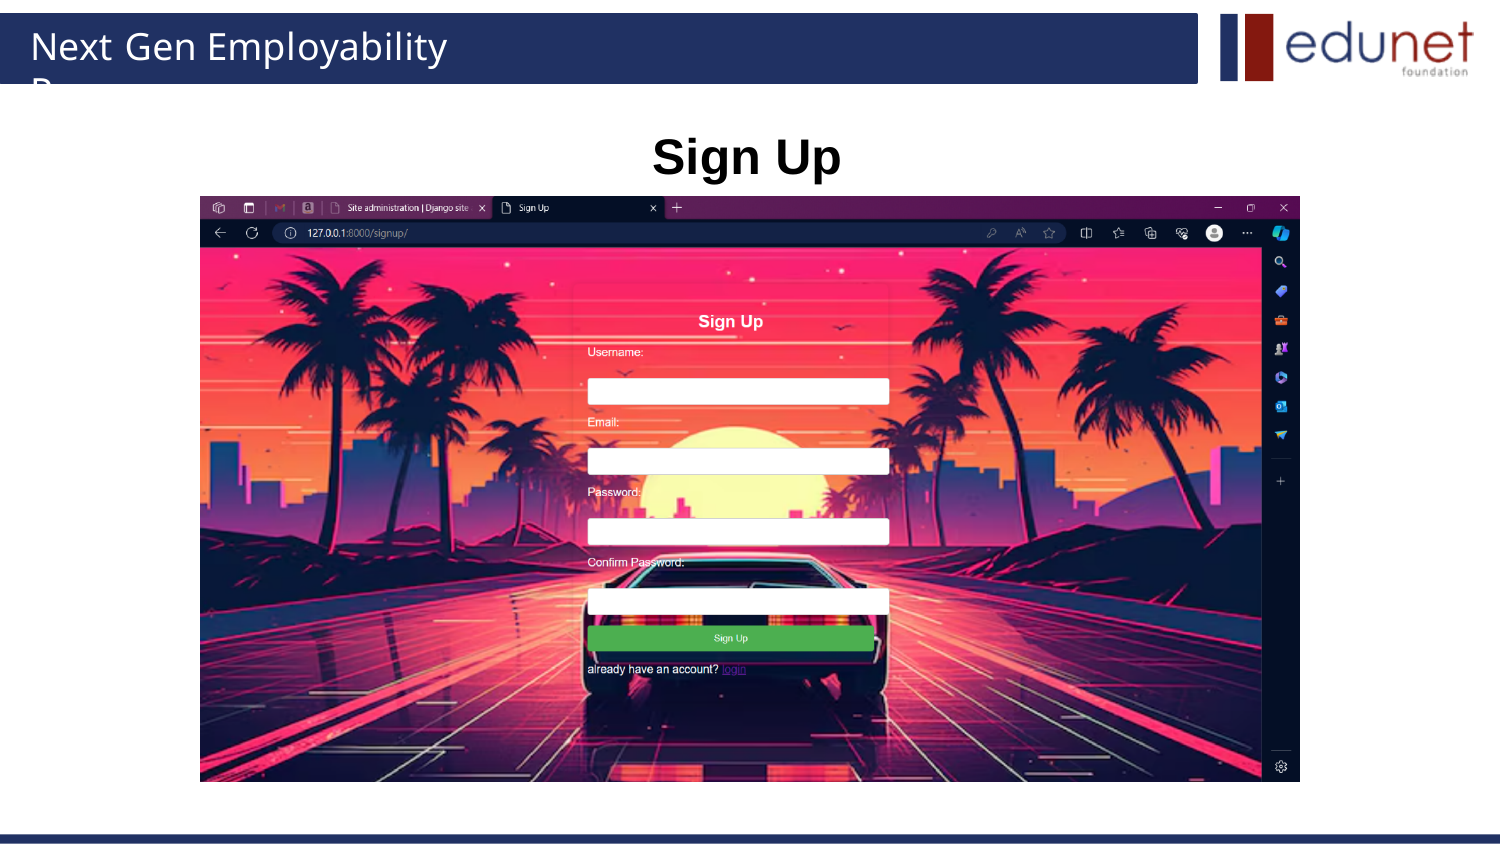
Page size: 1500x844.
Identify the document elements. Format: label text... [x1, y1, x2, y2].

text_box Sign Up [650, 121, 913, 185]
text_box Next Gen Employability Program [28, 21, 576, 114]
picture [199, 196, 1301, 782]
picture [1285, 20, 1474, 77]
